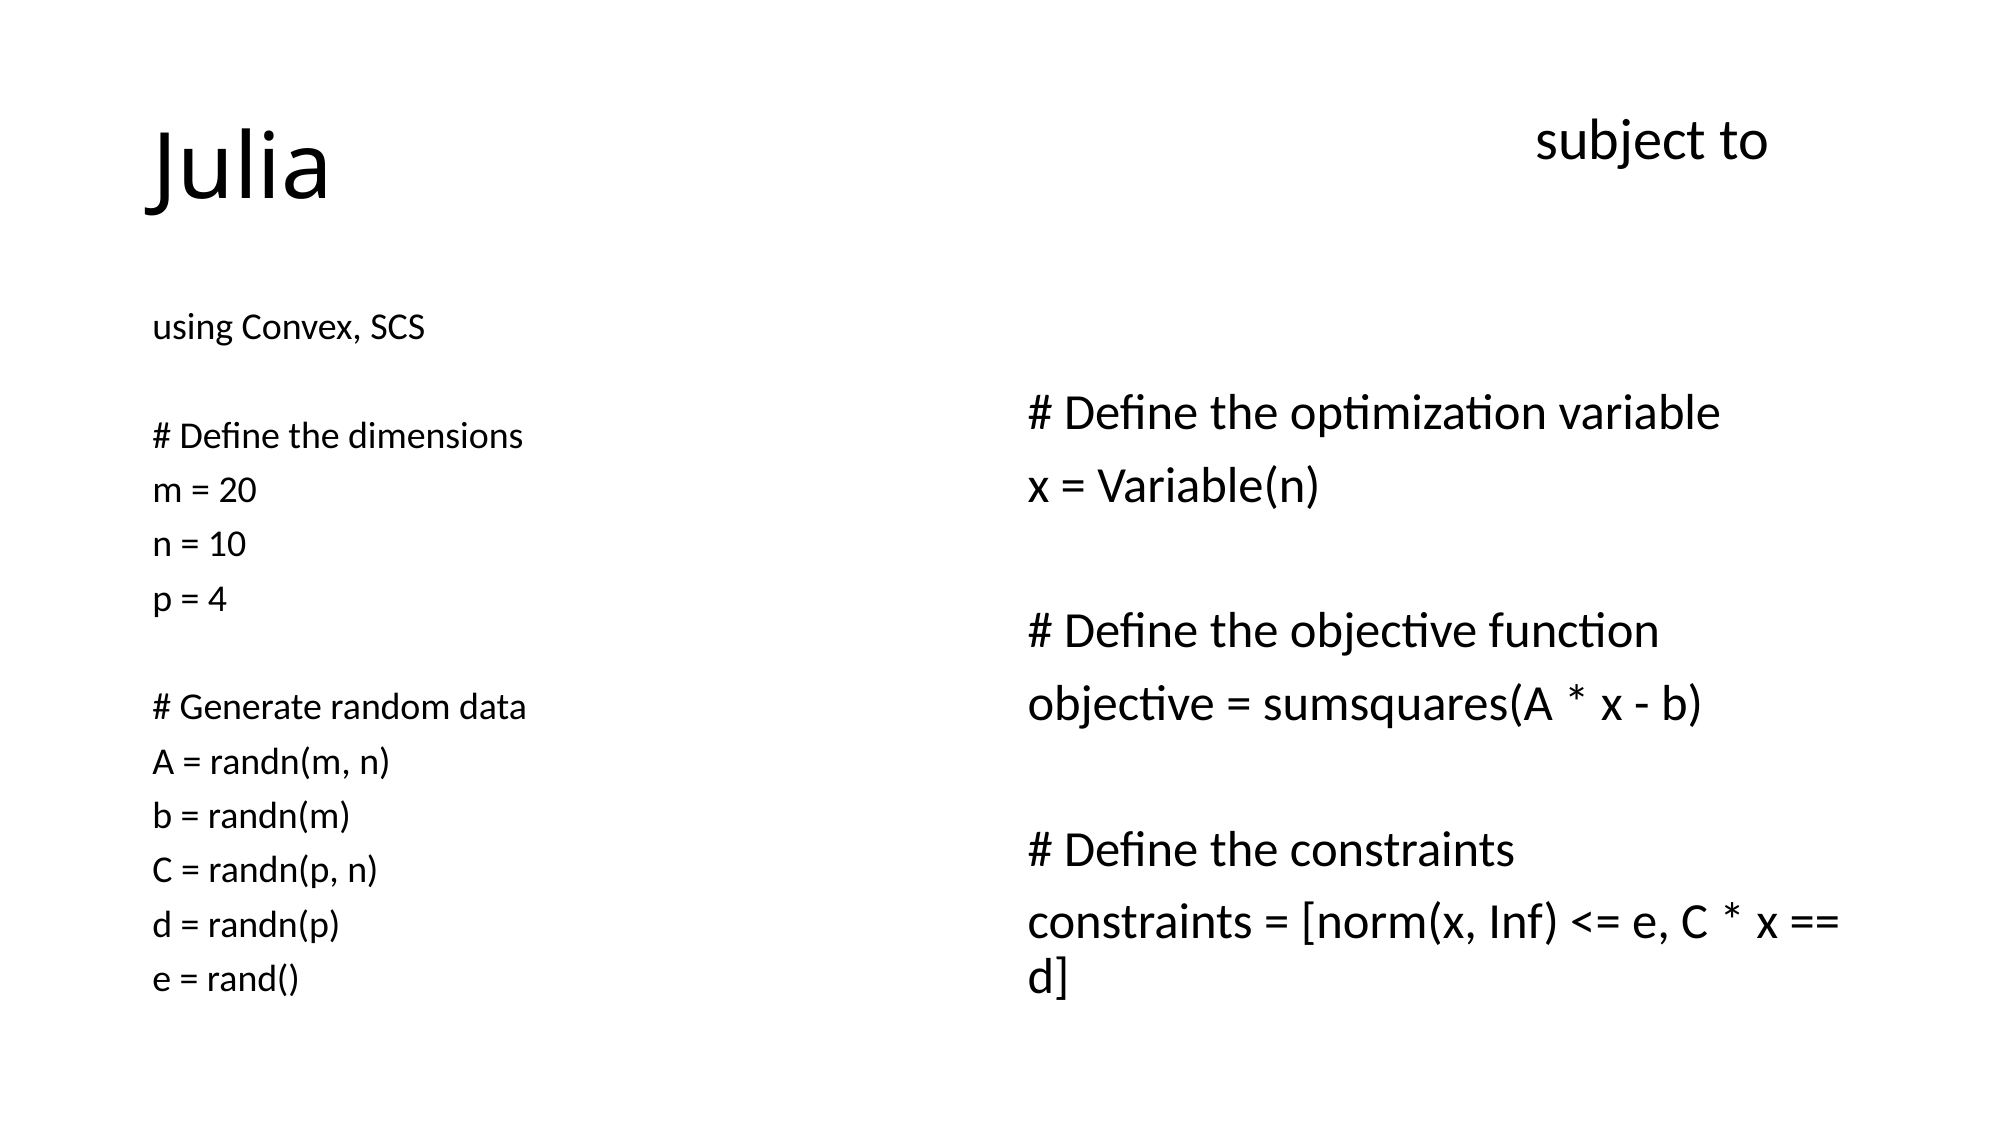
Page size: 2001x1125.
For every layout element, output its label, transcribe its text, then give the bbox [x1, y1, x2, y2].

list using Convex, SCS # Define the dimensions m = 20 n = 10 p = 4 # Generate random data A = randn(m, n) b = randn(m) C = randn(p, n) d = randn(p) e = rand() [137, 299, 988, 1014]
title Julia [137, 59, 1863, 278]
list # Define the optimization variable x = Variable(n) # Define the objective function objective = sumsquares(A * x - b) # Define the constraints constraints = [norm(x, Inf) <= e, C * x == d] [1012, 299, 1863, 1014]
